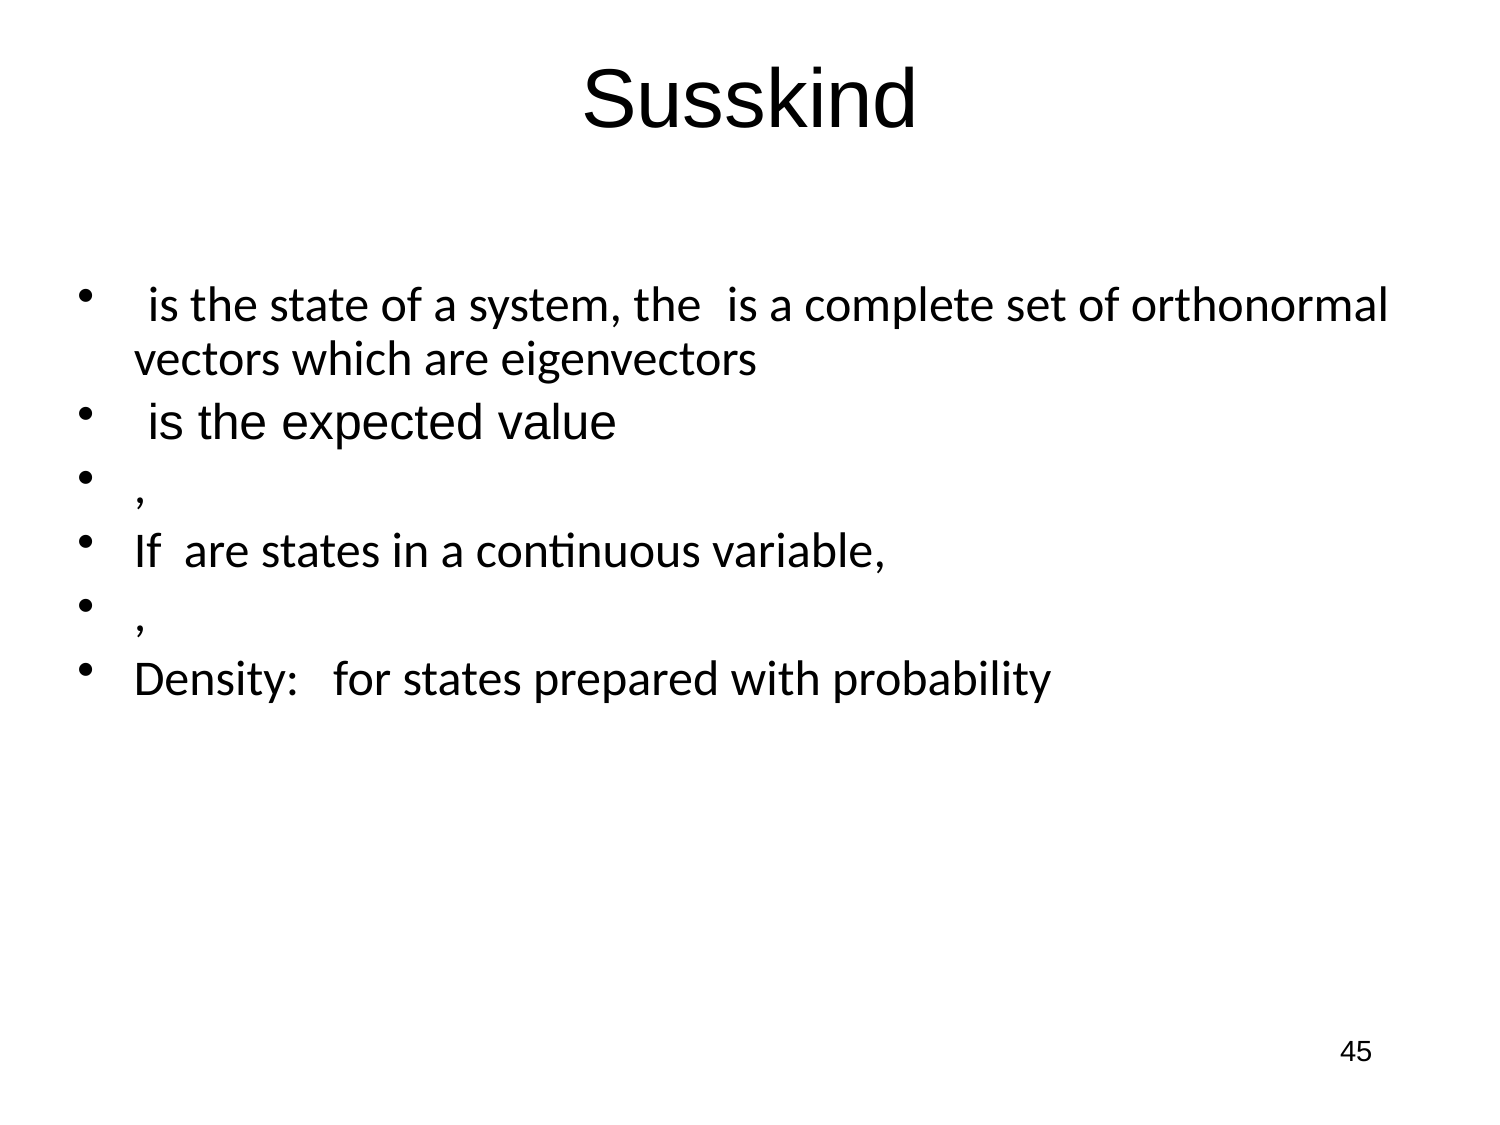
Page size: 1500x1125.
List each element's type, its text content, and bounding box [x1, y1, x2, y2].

slide_number 45 [1074, 1024, 1388, 1101]
title Susskind [112, 37, 1388, 151]
